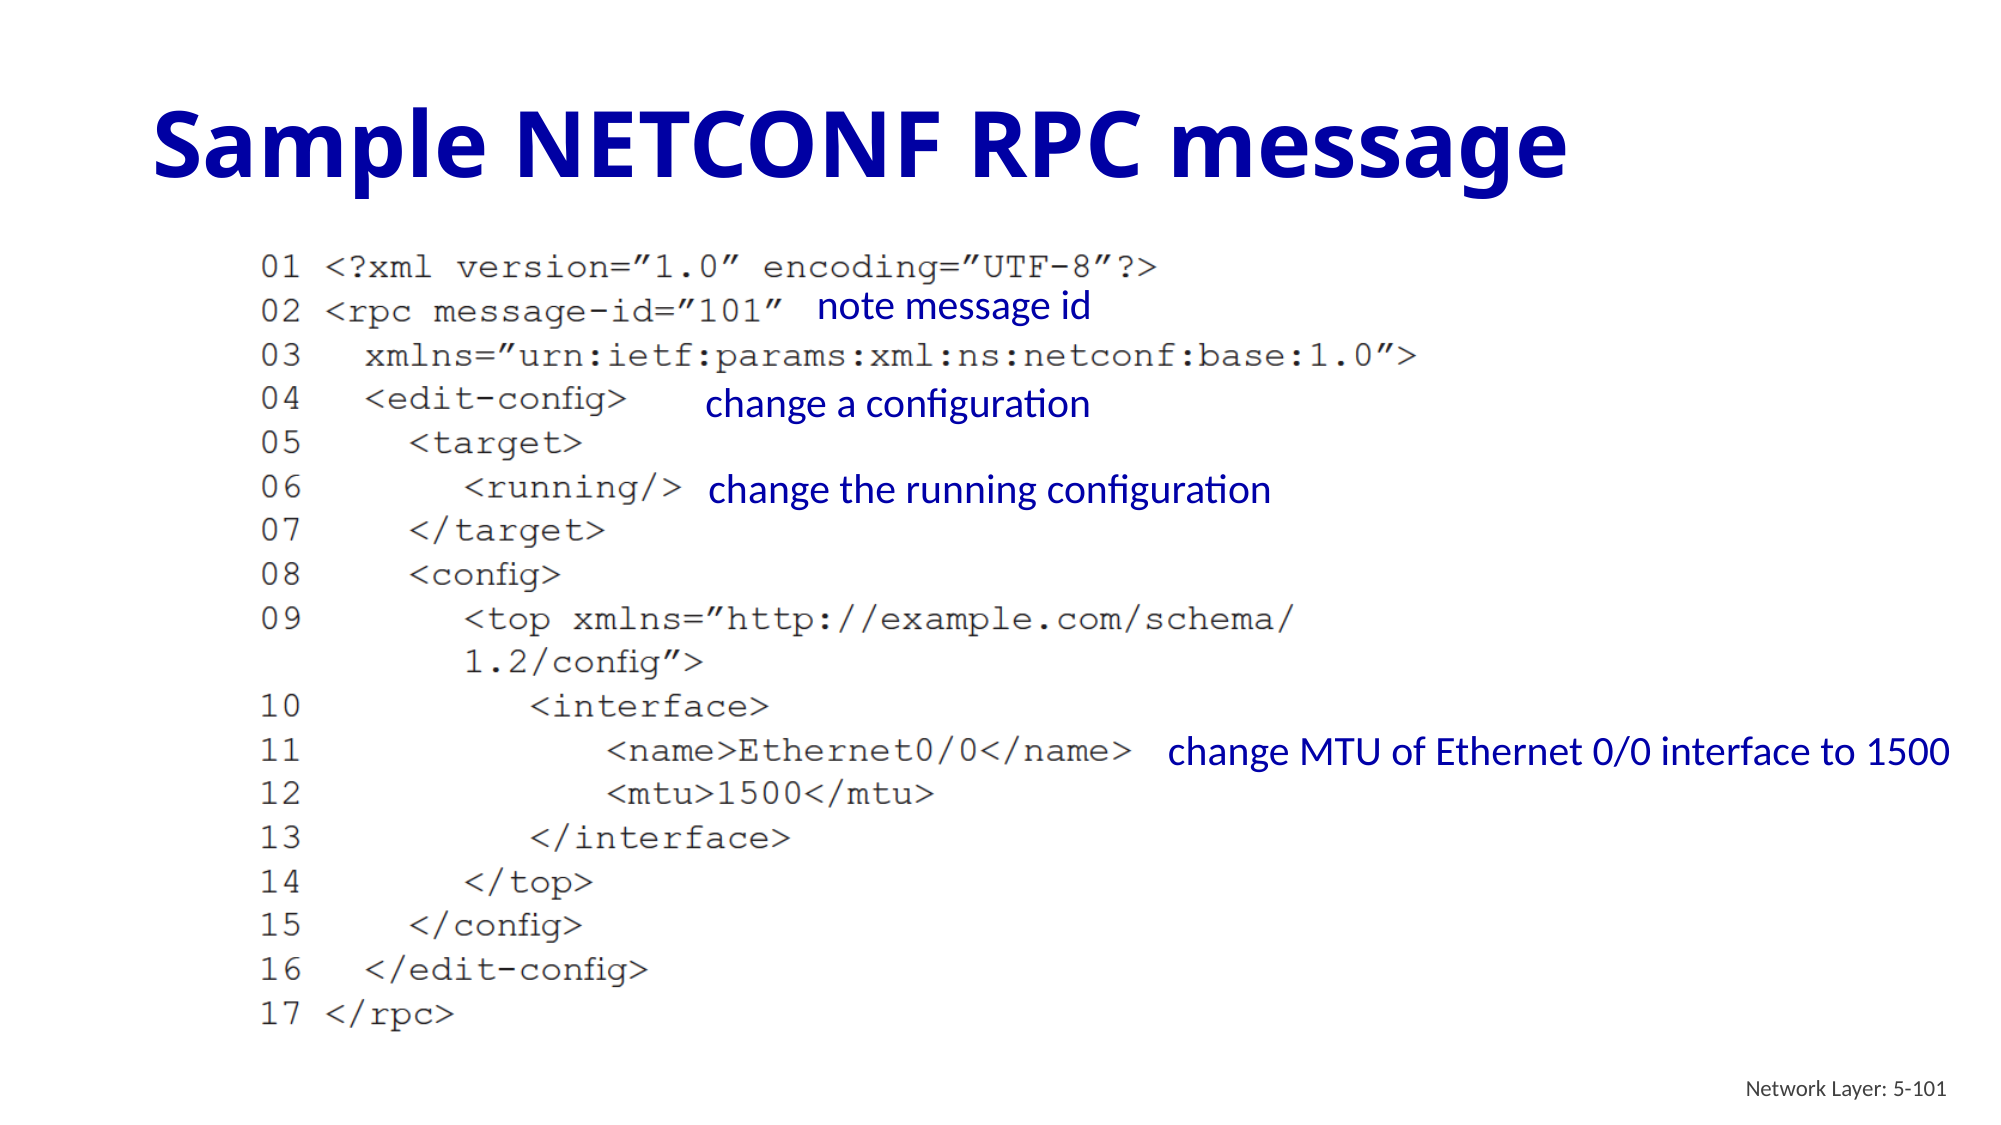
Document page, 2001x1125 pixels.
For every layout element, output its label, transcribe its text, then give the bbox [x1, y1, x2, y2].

slide_number Network Layer: 5-101 [1512, 1056, 1963, 1117]
picture [224, 227, 1519, 1053]
title Sample NETCONF RPC message [137, 74, 1863, 221]
text_box change MTU of Ethernet 0/0 interface to 1500 [1519, 715, 1966, 781]
